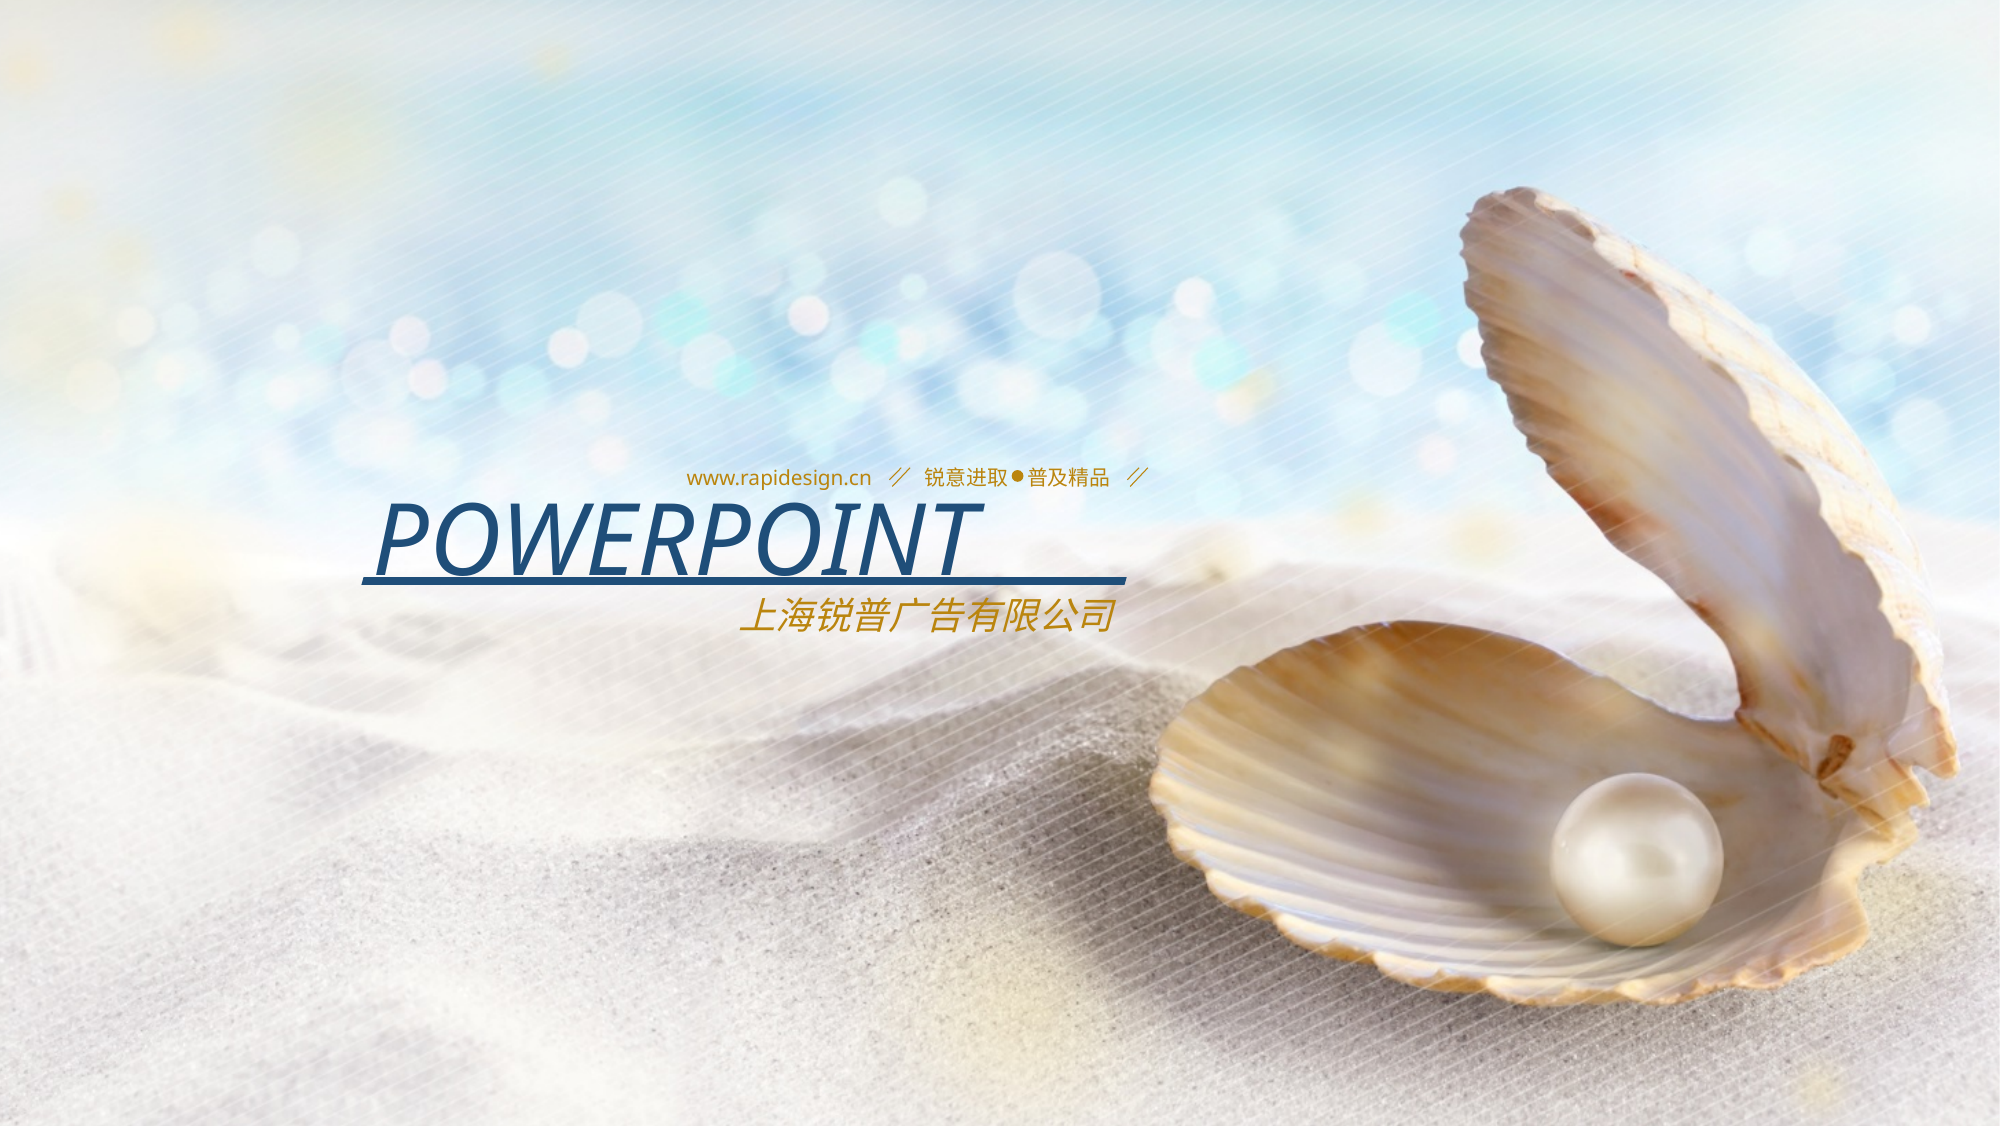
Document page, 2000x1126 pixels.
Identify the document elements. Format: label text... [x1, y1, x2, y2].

text_box POWERPOINT [358, 468, 1181, 603]
text_box 上海锐普广告有限公司 [685, 603, 1166, 645]
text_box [651, 456, 1171, 498]
picture [0, 0, 2000, 1126]
text_box [359, 576, 1129, 586]
